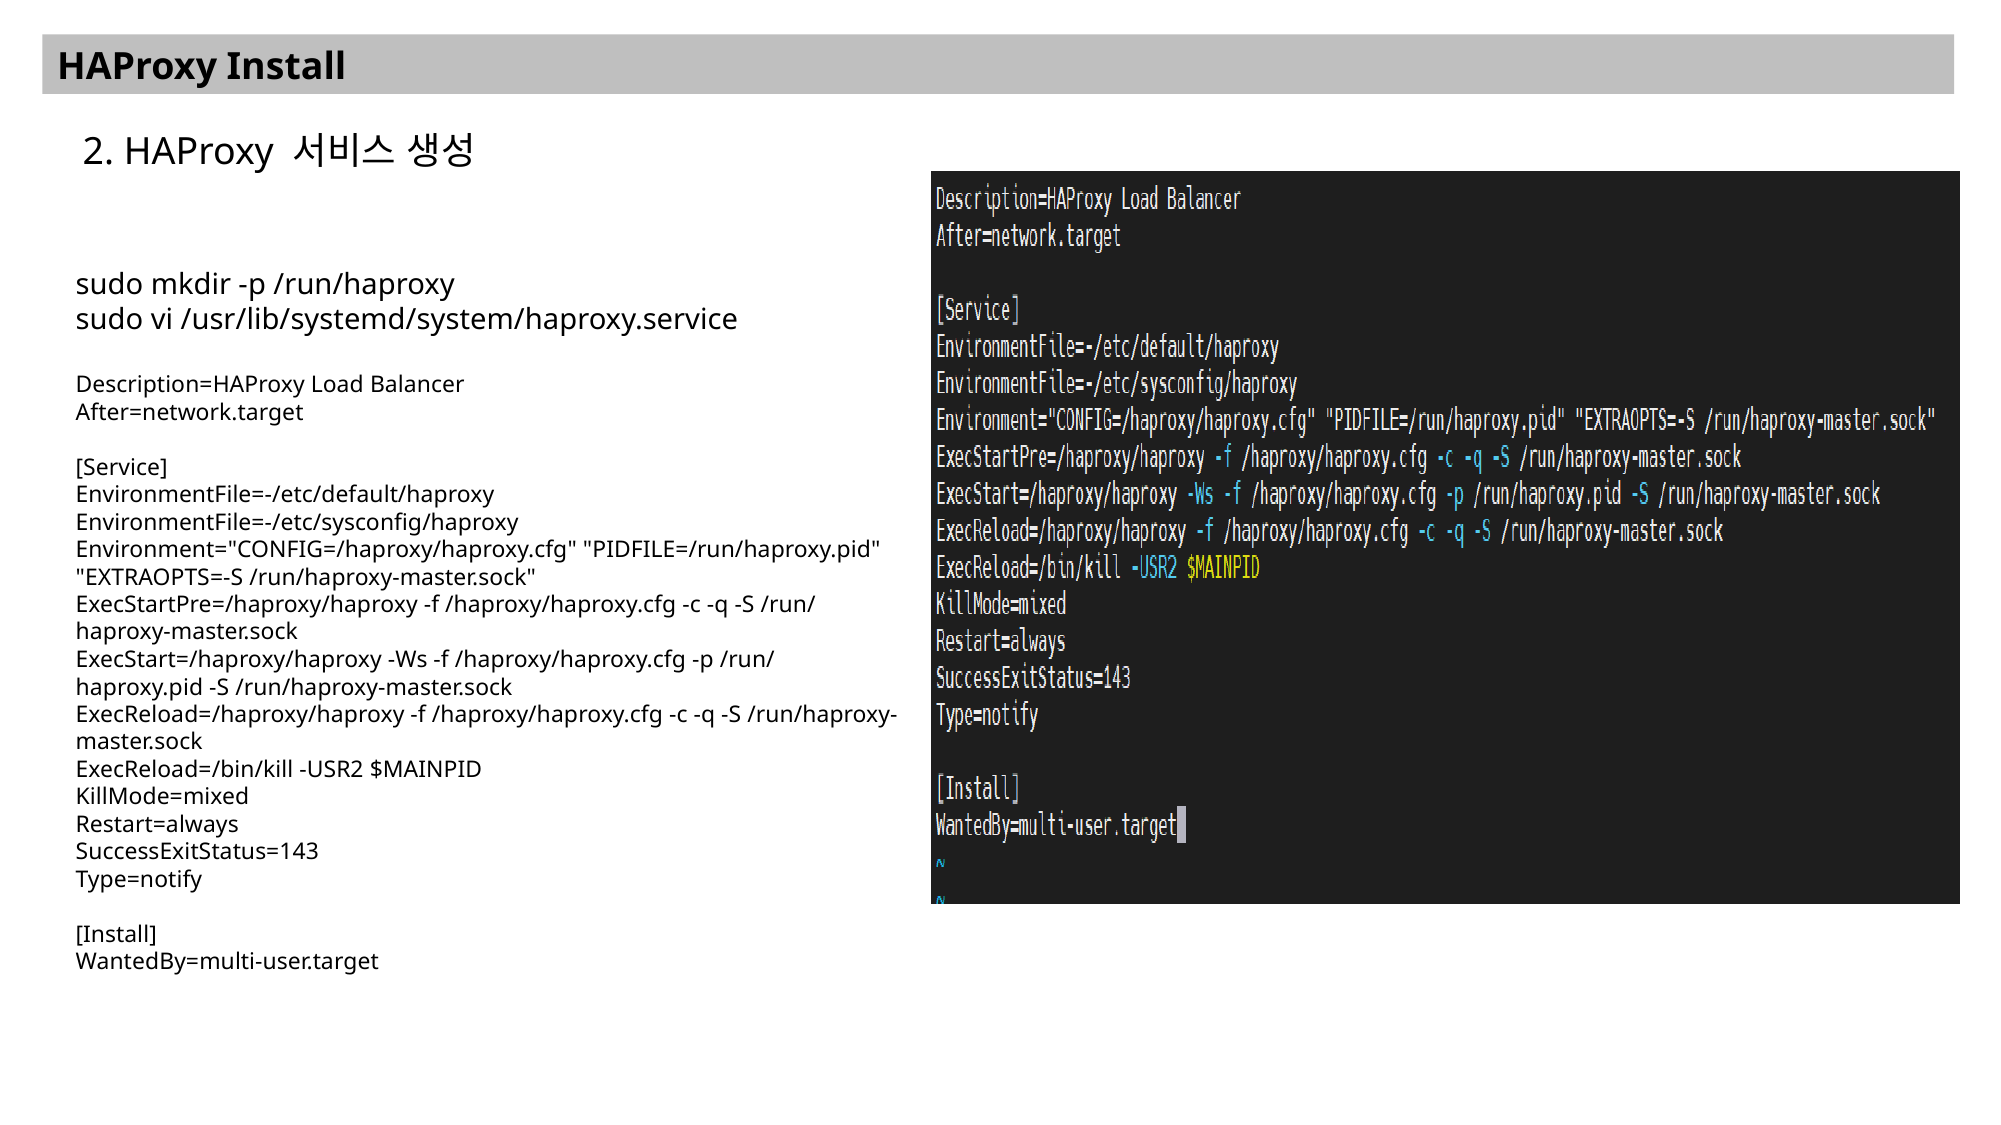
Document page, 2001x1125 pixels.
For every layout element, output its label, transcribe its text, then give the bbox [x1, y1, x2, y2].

text_box HAProxy Install [42, 34, 1955, 94]
text_box sudo mkdir -p /run/haproxy sudo vi /usr/lib/systemd/system/haproxy.service Description=HAProxy Load Balancer After=network.target [Service] EnvironmentFile=-/etc/default/haproxy EnvironmentFile=-/etc/sysconfig/haproxy Environment="CONFIG=/haproxy/haproxy.cfg" "PIDFILE=/run/haproxy.pid" "EXTRAOPTS=-S /run/haproxy-master.sock" ExecStartPre=/haproxy/haproxy -f /haproxy/haproxy.cfg -c -q -S /run/haproxy-master.sock ExecStart=/haproxy/haproxy -Ws -f /haproxy/haproxy.cfg -p /run/haproxy.pid -S /run/haproxy-master.sock ExecReload=/haproxy/haproxy -f /haproxy/haproxy.cfg -c -q -S /run/haproxy-master.sock ExecReload=/bin/kill -USR2 $MAINPID KillMode=mixed Restart=always SuccessExitStatus=143 Type=notify [Install] WantedBy=multi-user.target [60, 257, 915, 982]
text_box 2. HAProxy 서비스 생성 [67, 119, 502, 179]
picture [931, 171, 1960, 904]
